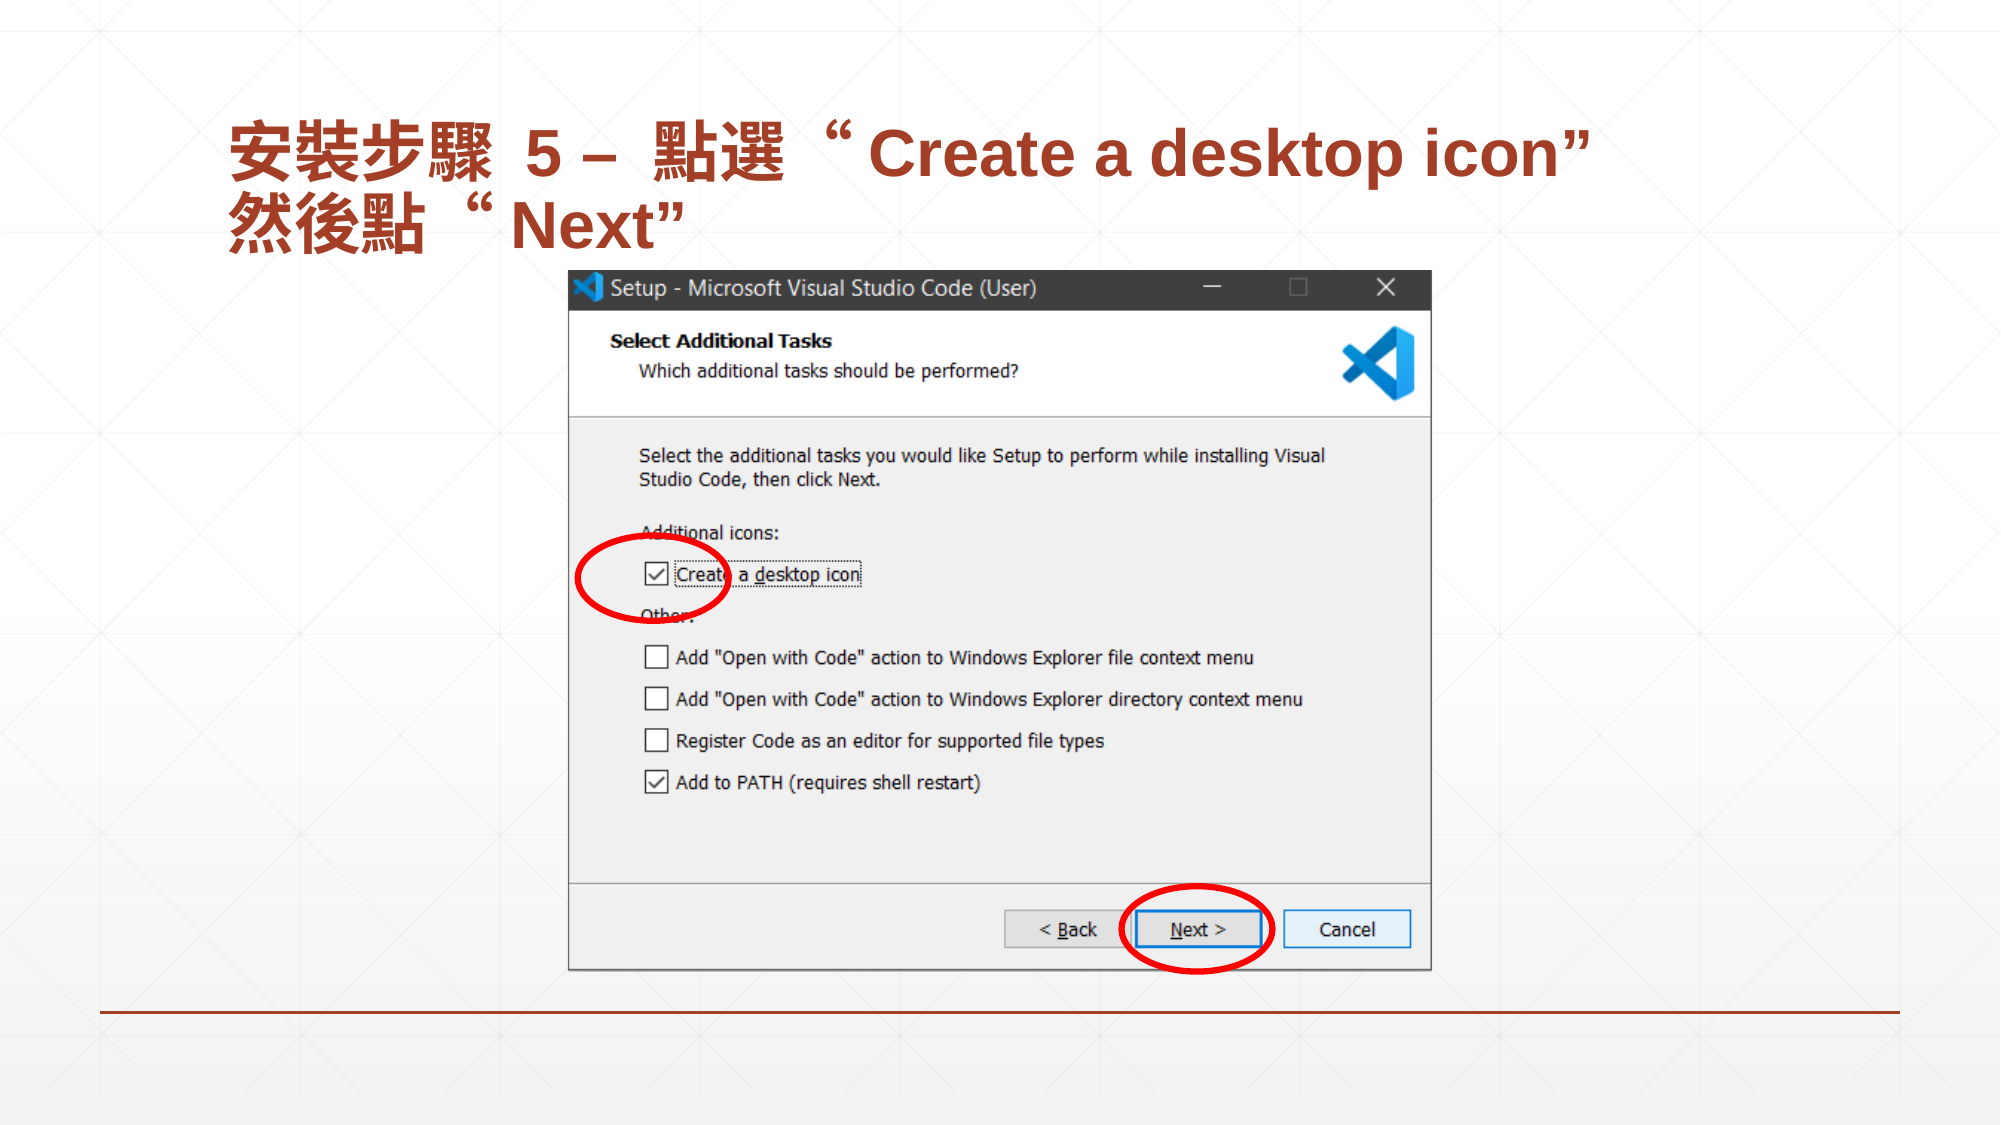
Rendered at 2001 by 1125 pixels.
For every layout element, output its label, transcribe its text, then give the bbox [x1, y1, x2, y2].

title 安裝步驟 5 – 點選“Create a desktop icon” 然後點“Next” [212, 82, 1788, 271]
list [567, 269, 1433, 972]
